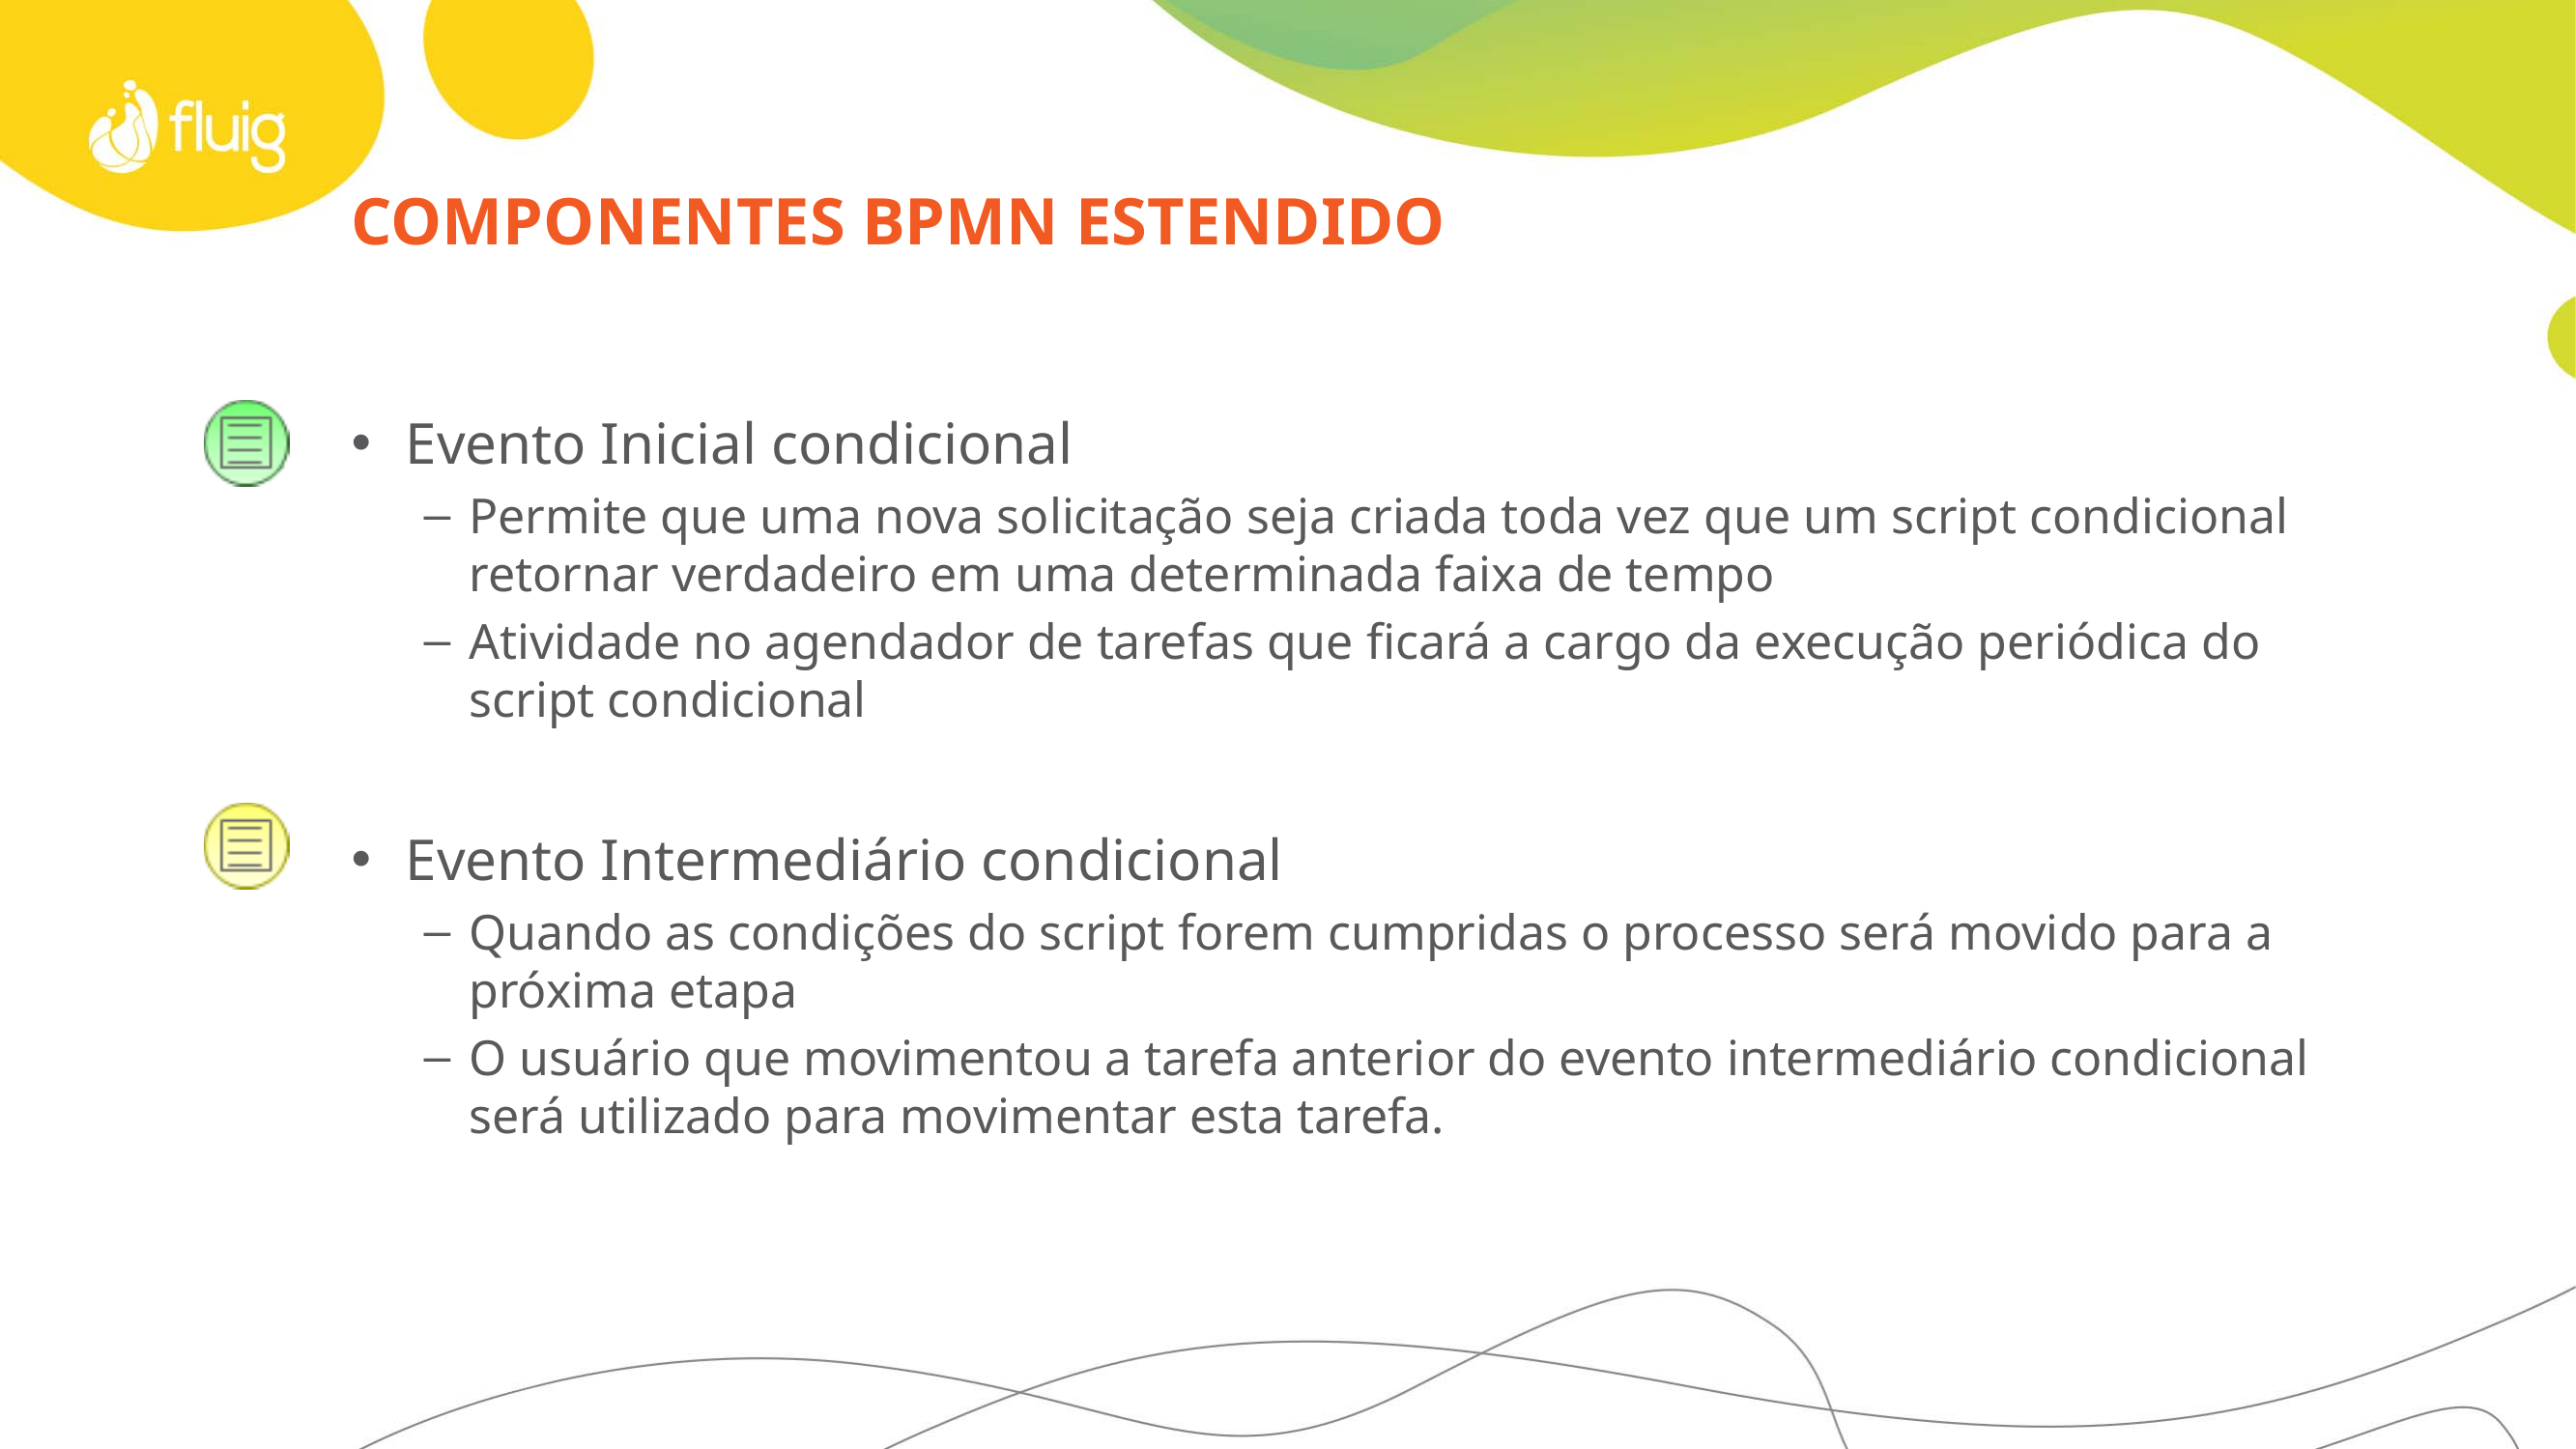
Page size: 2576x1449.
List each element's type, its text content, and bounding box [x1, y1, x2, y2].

picture [0, 0, 2576, 1449]
title Componentes bpmn EStendido [336, 173, 2352, 379]
list Evento Inicial condicional Permite que uma nova solicitação seja criada toda vez que um script condicional retornar verdadeiro em uma determinada faixa de tempo Atividade no agendador de tarefas que ficará a cargo da execução periódica do script condicional Evento Intermediário condicional Quando as condições do script forem cumpridas o processo será movido para a próxima etapa O usuário que movimentou a tarefa anterior do evento intermediário condicional será utilizado para movimentar esta tarefa. [336, 400, 2352, 1277]
